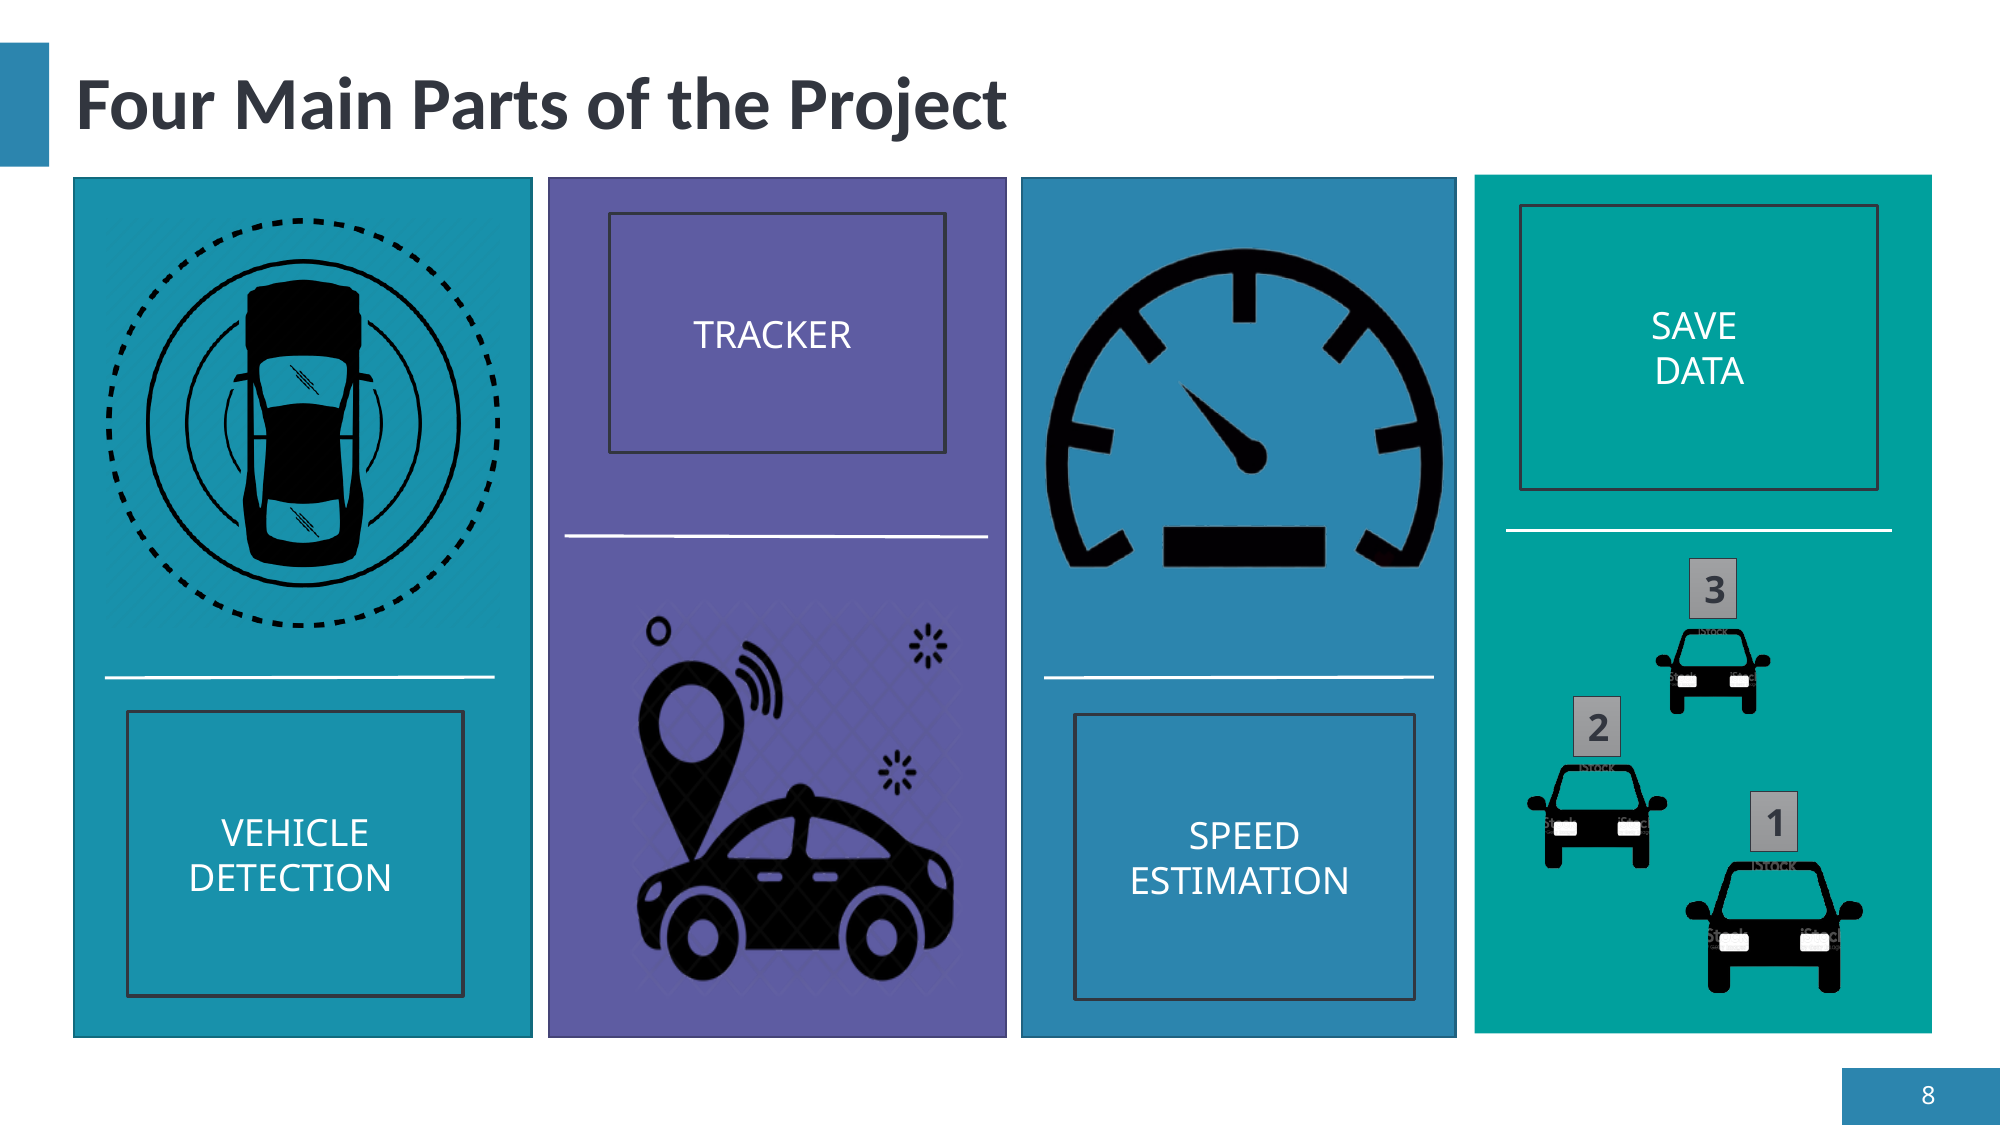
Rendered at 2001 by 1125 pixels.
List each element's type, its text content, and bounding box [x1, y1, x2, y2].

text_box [1480, 558, 1922, 1114]
slide_number 8 [1922, 1079, 1951, 1114]
text_box TRACKER [609, 213, 946, 453]
text_box VEHICLE DETECTION [127, 711, 464, 997]
picture [106, 218, 500, 628]
text_box [1021, 177, 1457, 1038]
picture [1036, 224, 1454, 599]
text_box [548, 177, 1007, 1038]
text_box [1474, 173, 1933, 1034]
title Four Main Parts of the Project [60, 42, 1951, 168]
picture [628, 598, 963, 999]
text_box SAVE DATA [1520, 205, 1878, 490]
text_box SPEED ESTIMATION [1074, 714, 1415, 1000]
text_box [73, 177, 533, 1038]
